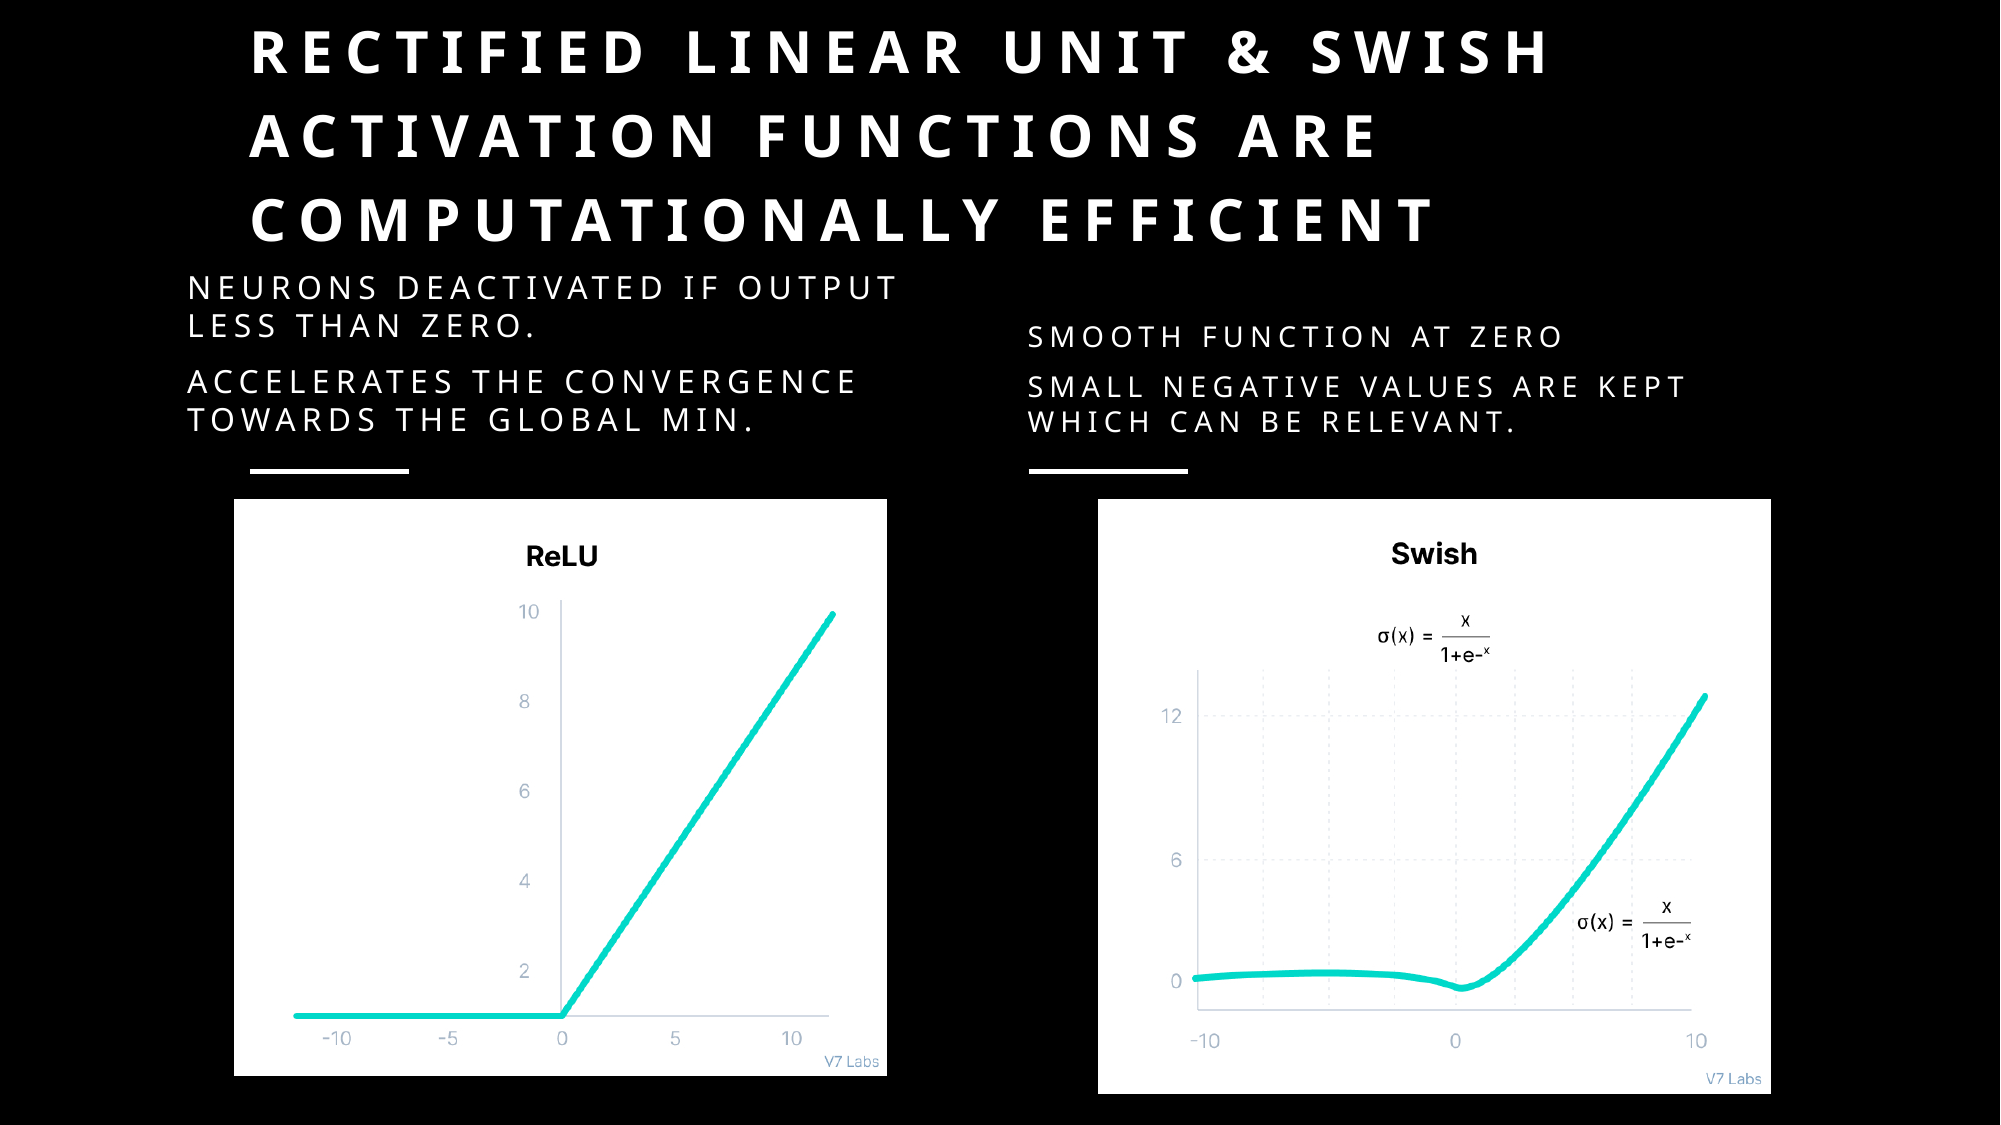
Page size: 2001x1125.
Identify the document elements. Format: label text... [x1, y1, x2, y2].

title Rectified Linear Unit & Swish Activation Functions are Computationally Efficient [234, 125, 1750, 261]
list Neurons deactivated if output less than zero. Accelerates the convergence towards the global min. [172, 260, 972, 446]
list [234, 499, 887, 1076]
list Smooth function at zero Small negative values are kept which can be relevant. [1012, 260, 1771, 446]
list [1098, 499, 1771, 1094]
